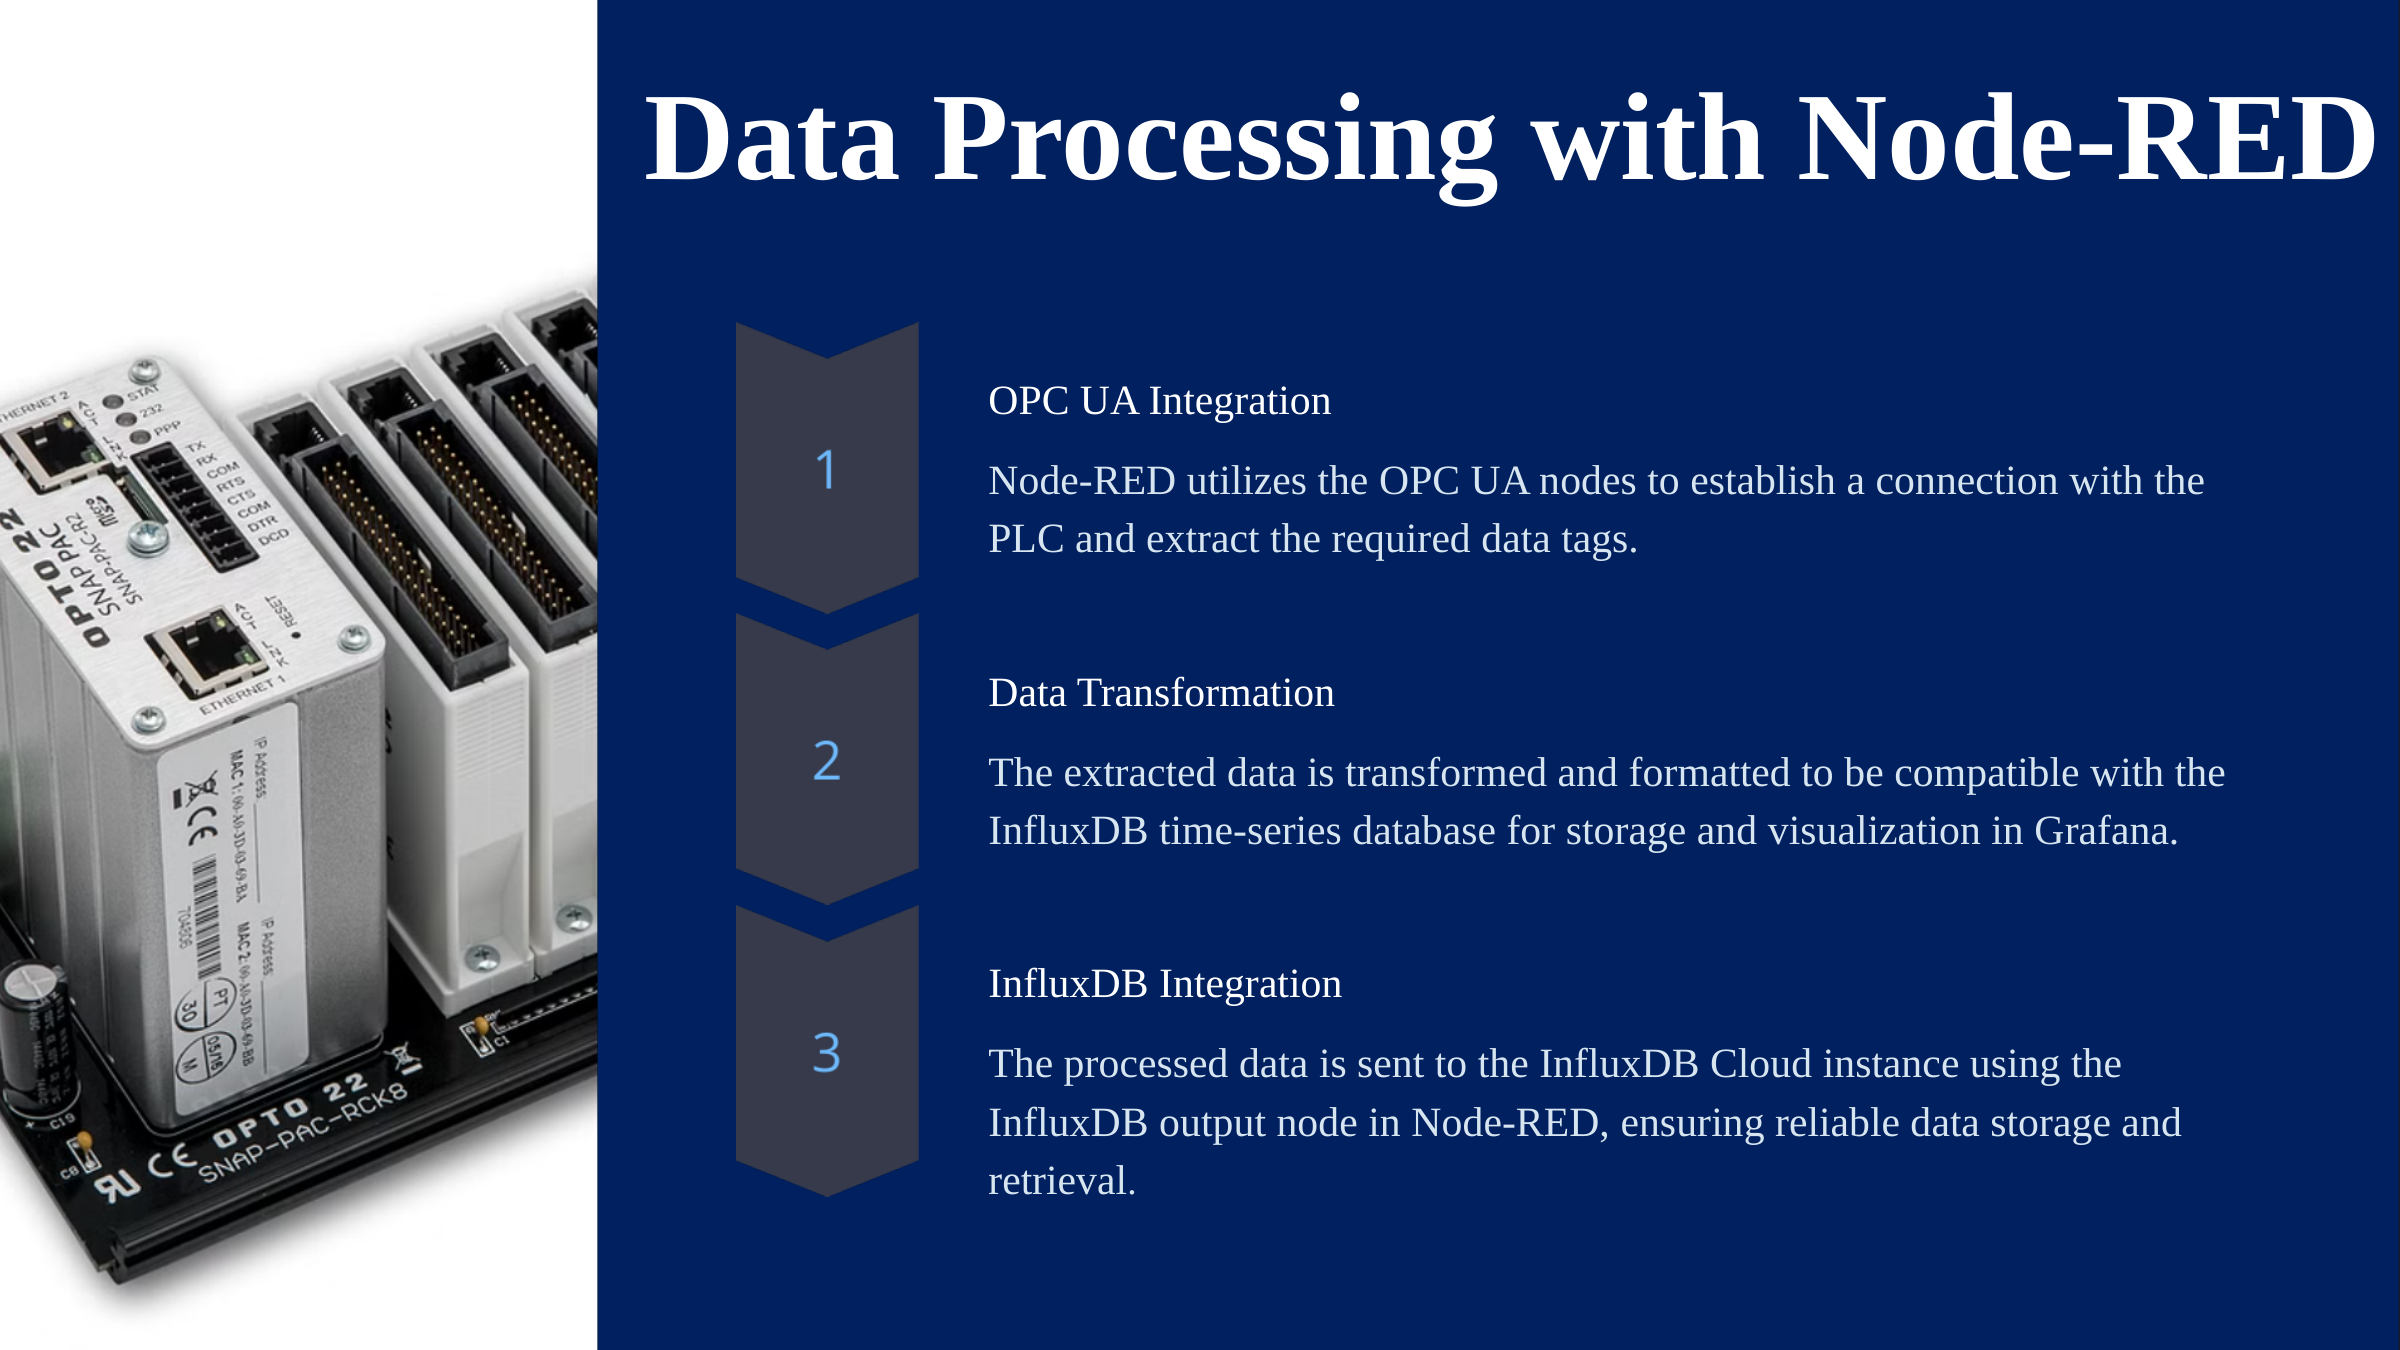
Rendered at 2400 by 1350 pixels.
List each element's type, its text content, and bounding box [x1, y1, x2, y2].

text_box The extracted data is transformed and formatted to be compatible with the InfluxDB time-series database for storage and visualization in Grafana. [973, 728, 2264, 846]
picture [0, 0, 599, 1350]
text_box OPC UA Integration [973, 358, 1430, 416]
picture [736, 322, 919, 1197]
text_box Data Processing with Node-RED [629, 82, 1999, 197]
text_box Data Transformation [973, 649, 1430, 707]
text_box [599, 0, 2399, 1350]
text_box The processed data is sent to the InfluxDB Cloud instance using the InfluxDB output node in Node-RED, ensuring reliable data storage and retrieval. [973, 1020, 2264, 1137]
text_box Node-RED utilizes the OPC UA nodes to establish a connection with the PLC and extract the required data tags. [973, 437, 2264, 554]
text_box InfluxDB Integration [973, 941, 1430, 999]
